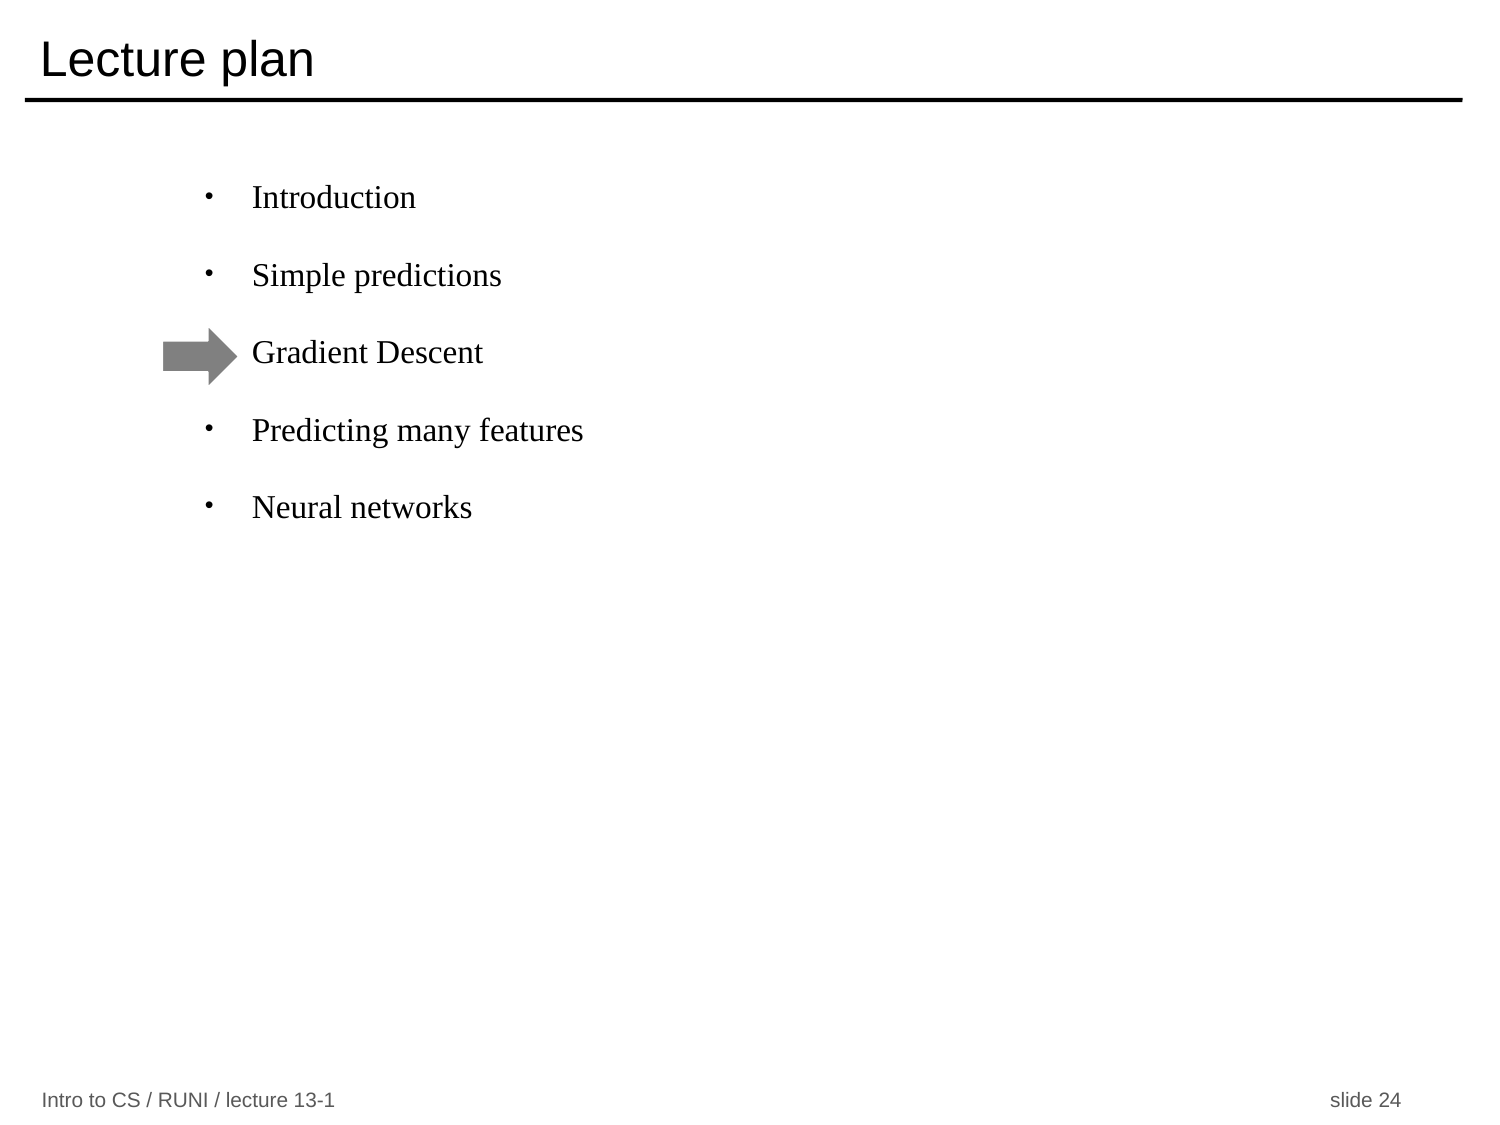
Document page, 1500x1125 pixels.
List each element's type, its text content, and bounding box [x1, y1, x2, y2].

title Lecture plan [24, 12, 1463, 100]
text_box [162, 325, 239, 388]
list Introduction Simple predictions Gradient Descent Predicting many features Neural networks [125, 167, 1092, 957]
